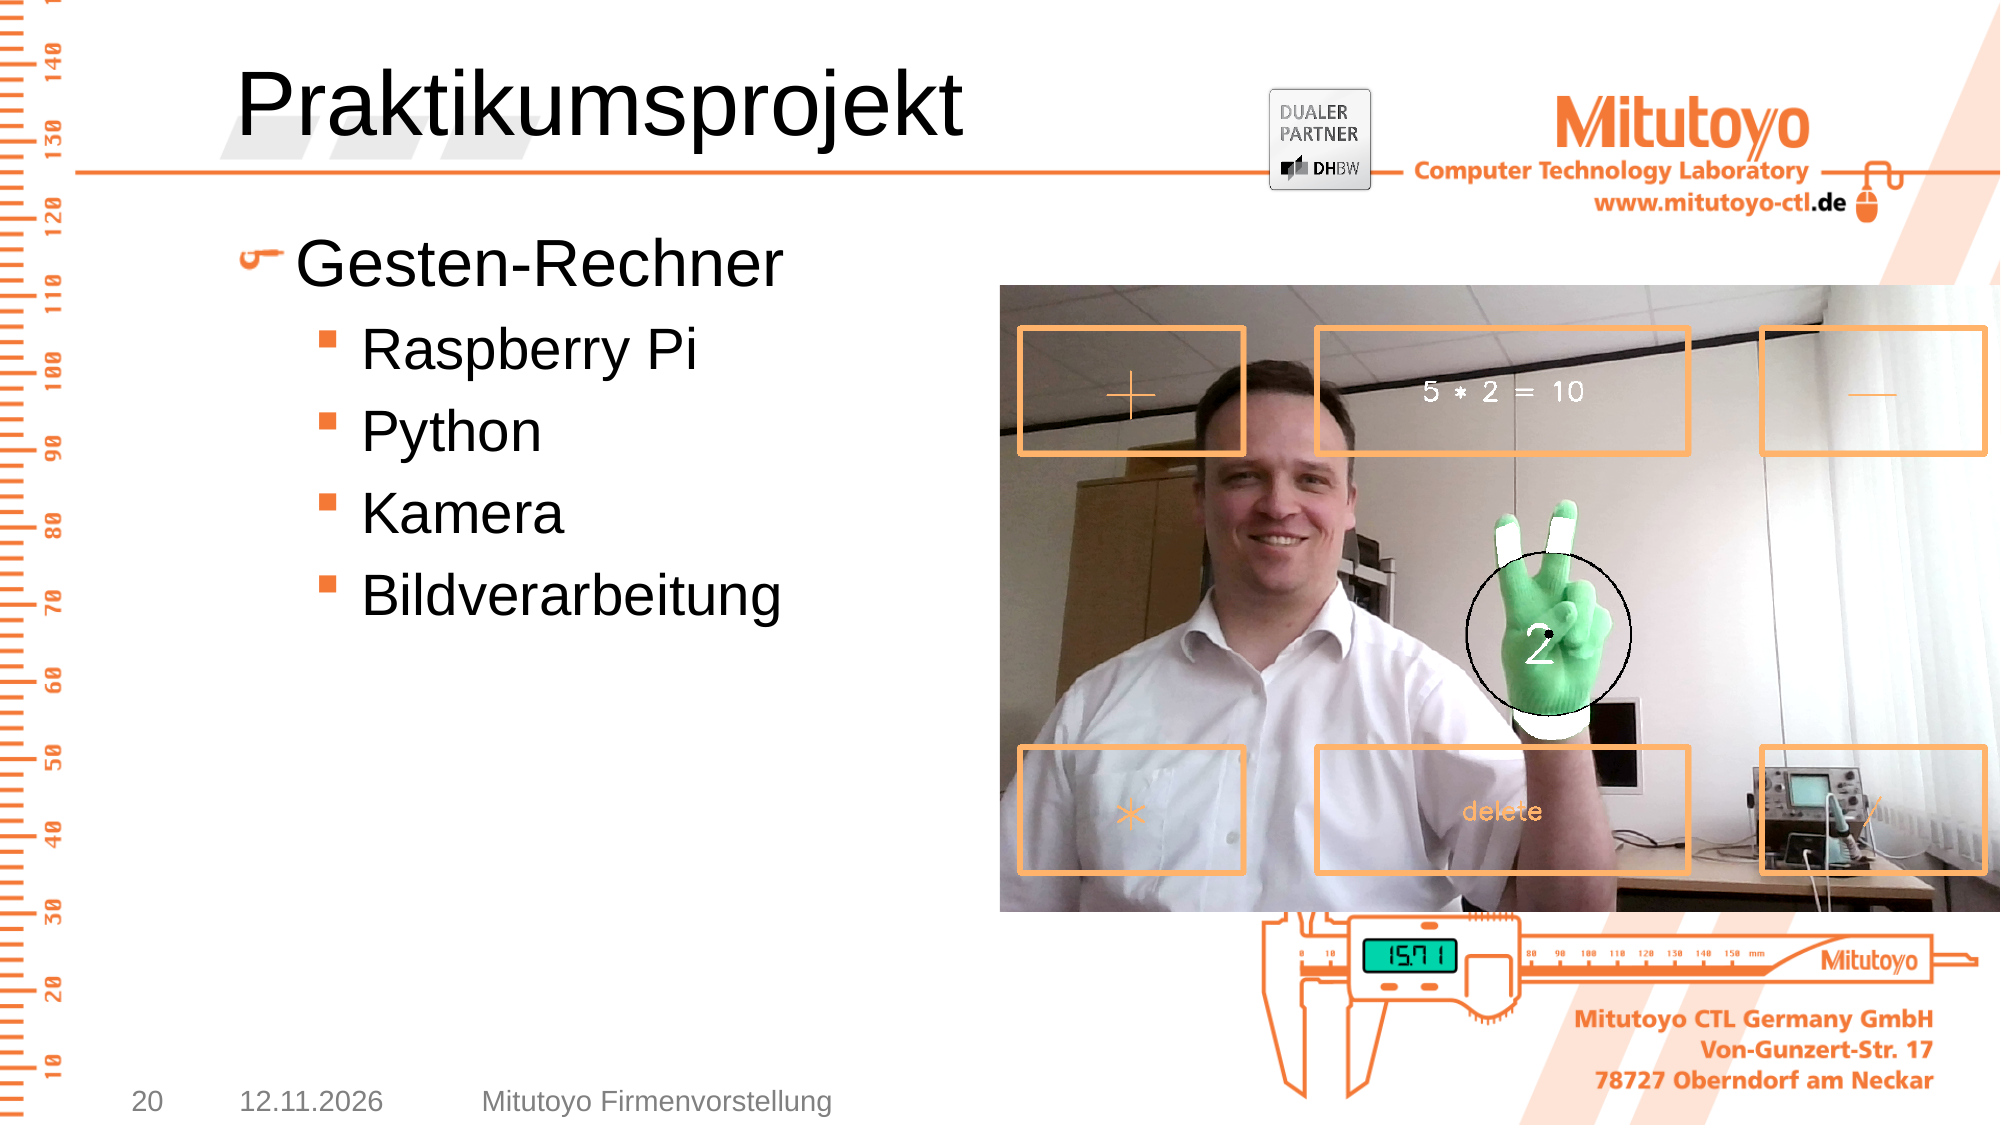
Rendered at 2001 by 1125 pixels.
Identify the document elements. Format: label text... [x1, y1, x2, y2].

footer Mitutoyo Firmenvorstellung [466, 1046, 1251, 1125]
picture [0, 0, 2001, 1125]
list Gesten-Rechner Raspberry Pi Python Kamera Bildverarbeitung [224, 212, 1000, 1005]
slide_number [224, 1046, 449, 1125]
title Praktikumsprojekt [220, 38, 1205, 160]
slide_number 20 [116, 1046, 206, 1125]
